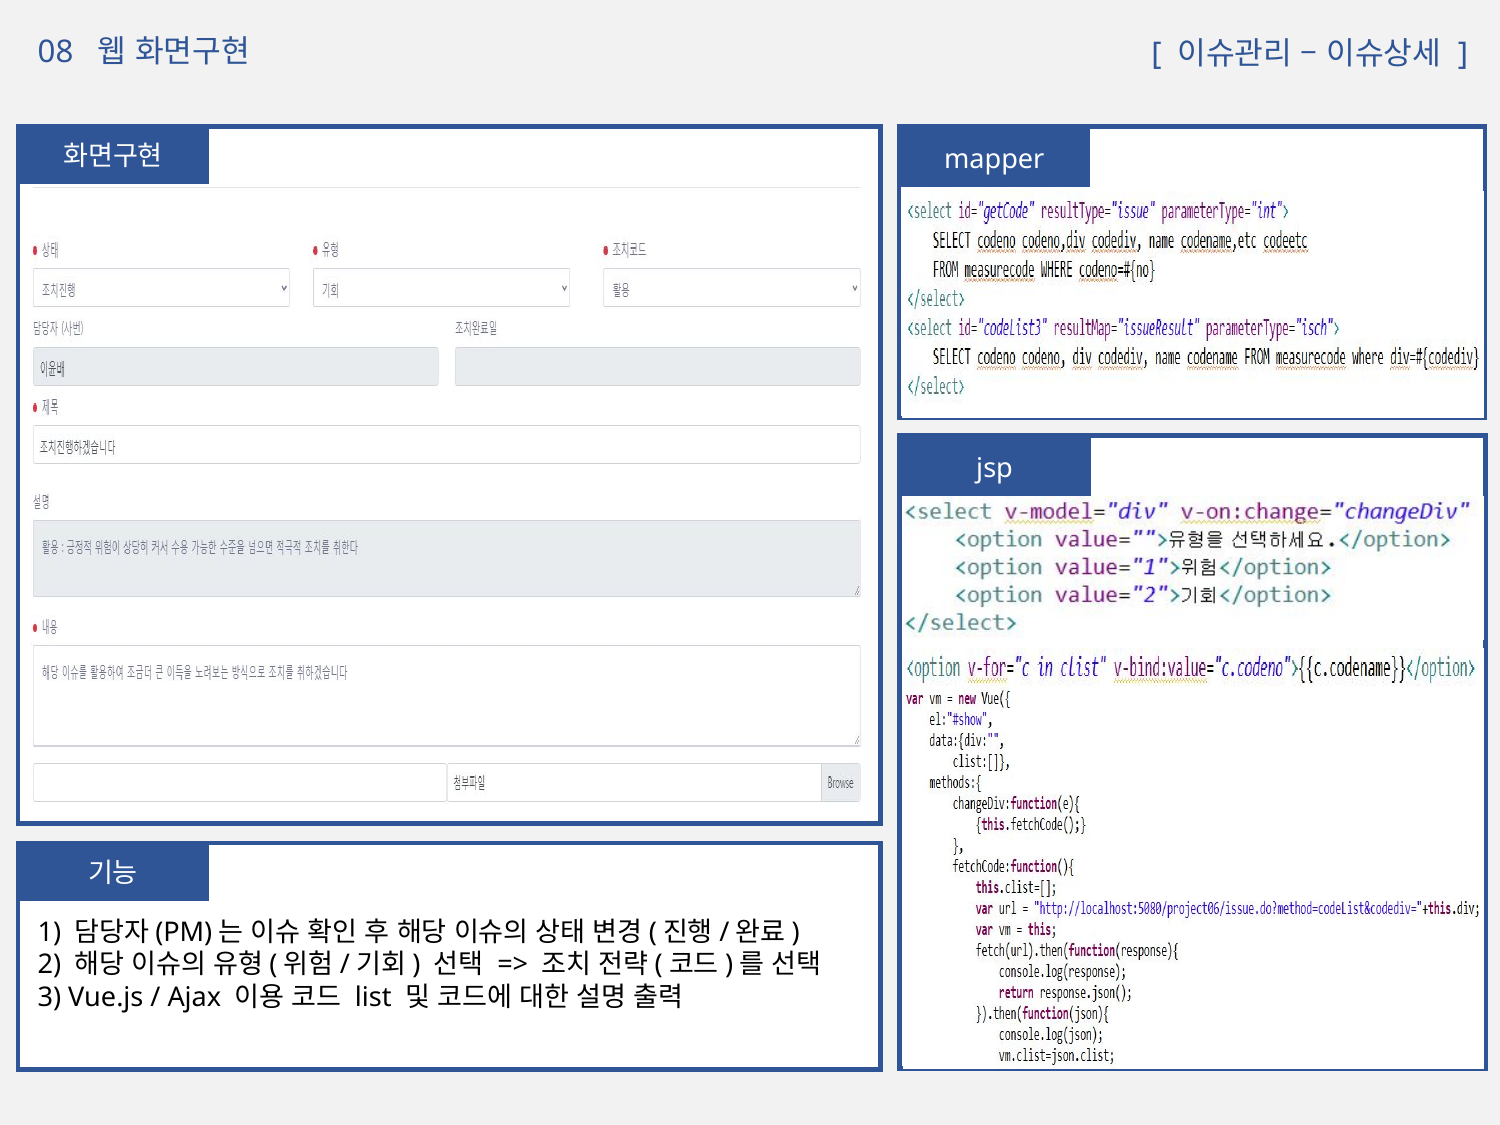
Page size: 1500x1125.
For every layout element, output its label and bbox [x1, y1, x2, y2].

picture [903, 648, 1484, 1069]
text_box [0, 0, 1500, 1125]
picture [22, 185, 869, 809]
picture [903, 496, 1484, 640]
